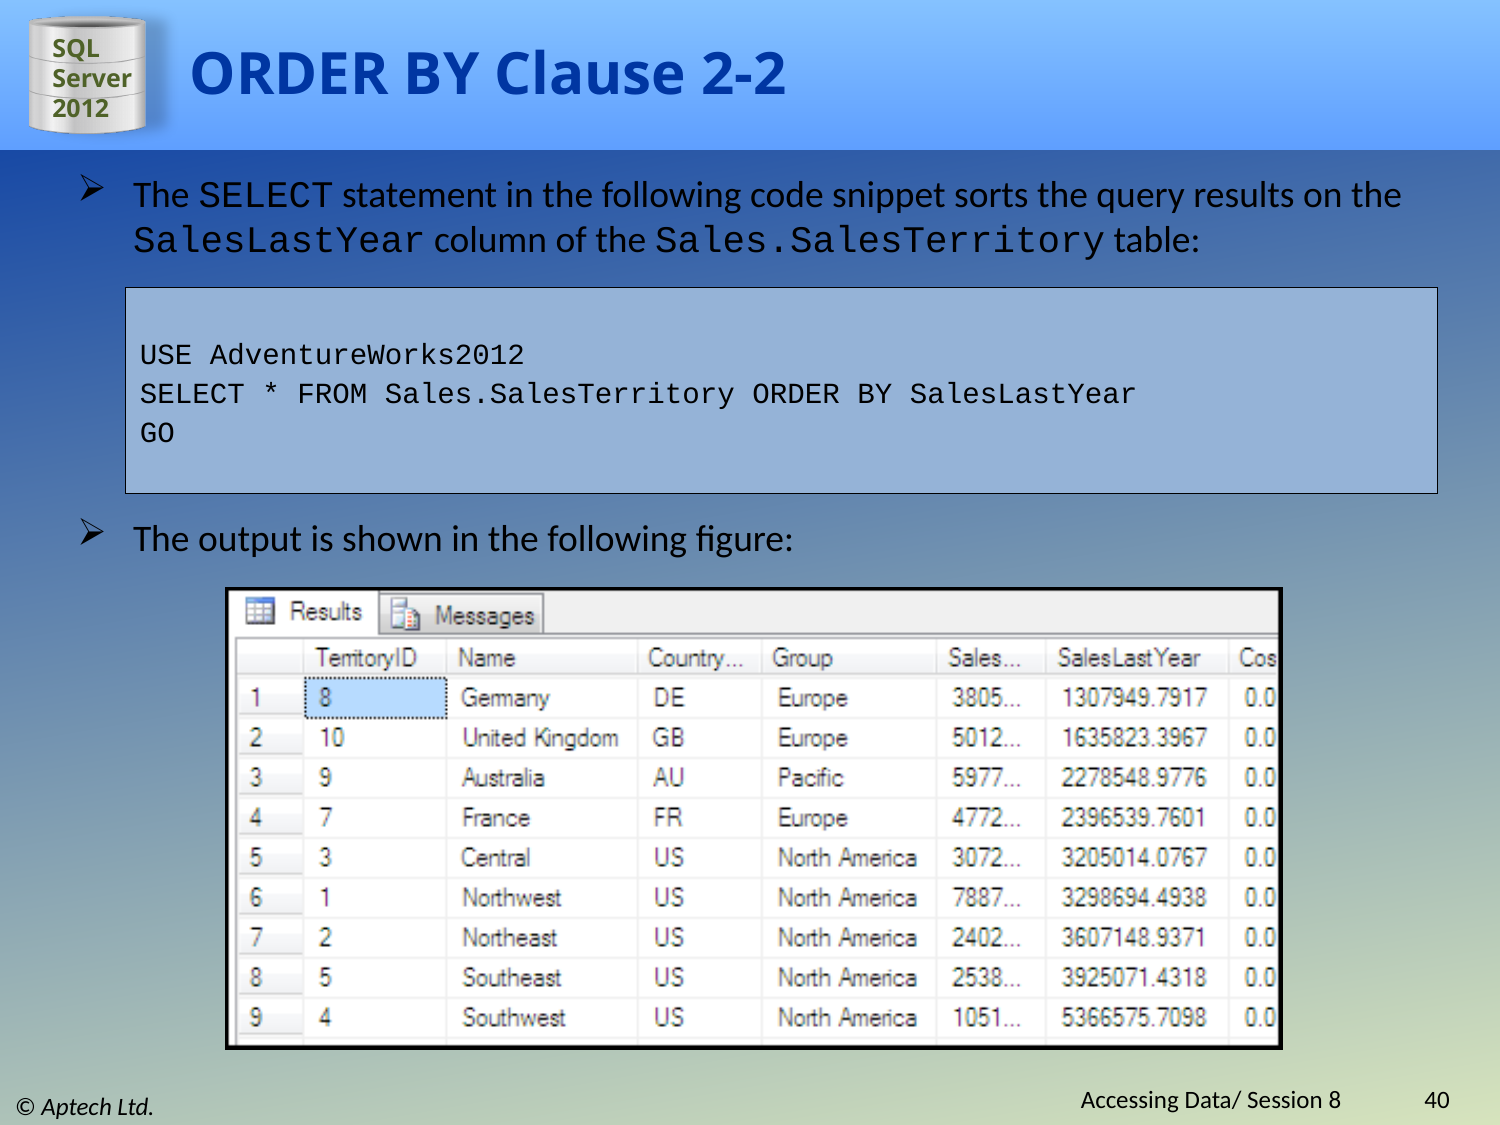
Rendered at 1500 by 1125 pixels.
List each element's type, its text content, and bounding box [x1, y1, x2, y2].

text_box The output is shown in the following figure: [62, 506, 1438, 567]
picture [224, 587, 1283, 1051]
footer Accessing Data/ Session 8 [375, 1084, 1363, 1113]
slide_number 40 [1363, 1084, 1465, 1113]
picture [24, 0, 150, 150]
text_box The SELECT statement in the following code snippet sorts the query results on the SalesLastYear column of the Sales.SalesTerritory table: [62, 162, 1438, 268]
title ORDER BY Clause 2-2 [174, 37, 1426, 106]
text_box USE AdventureWorks2012 SELECT * FROM Sales.SalesTerritory ORDER BY SalesLastYear GO [125, 287, 1438, 494]
